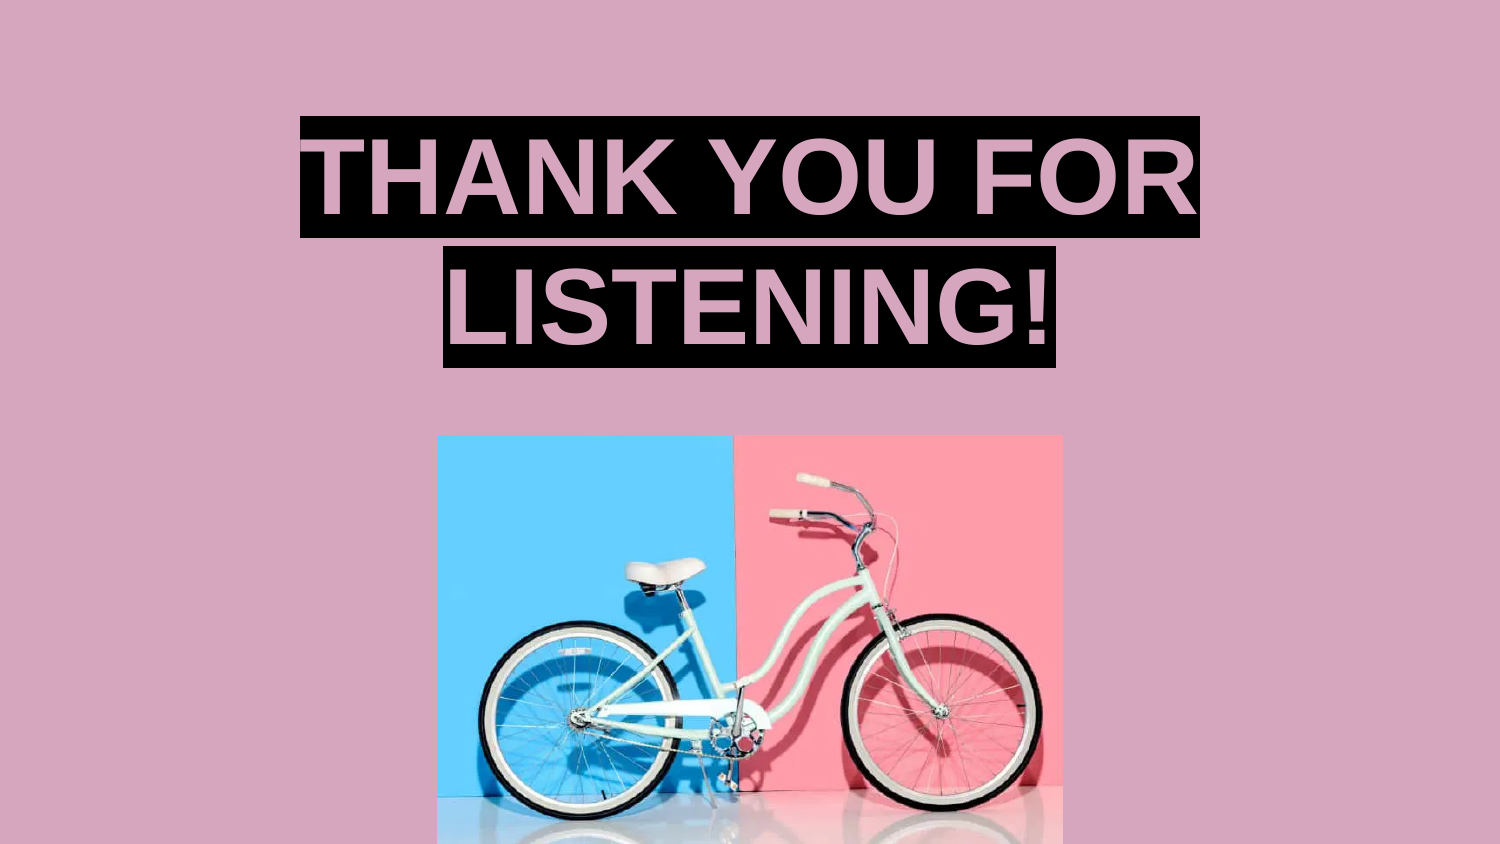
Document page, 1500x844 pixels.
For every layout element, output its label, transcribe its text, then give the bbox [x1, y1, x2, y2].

title THANK YOU FOR LISTENING! [51, 0, 1449, 382]
picture [436, 435, 1063, 844]
